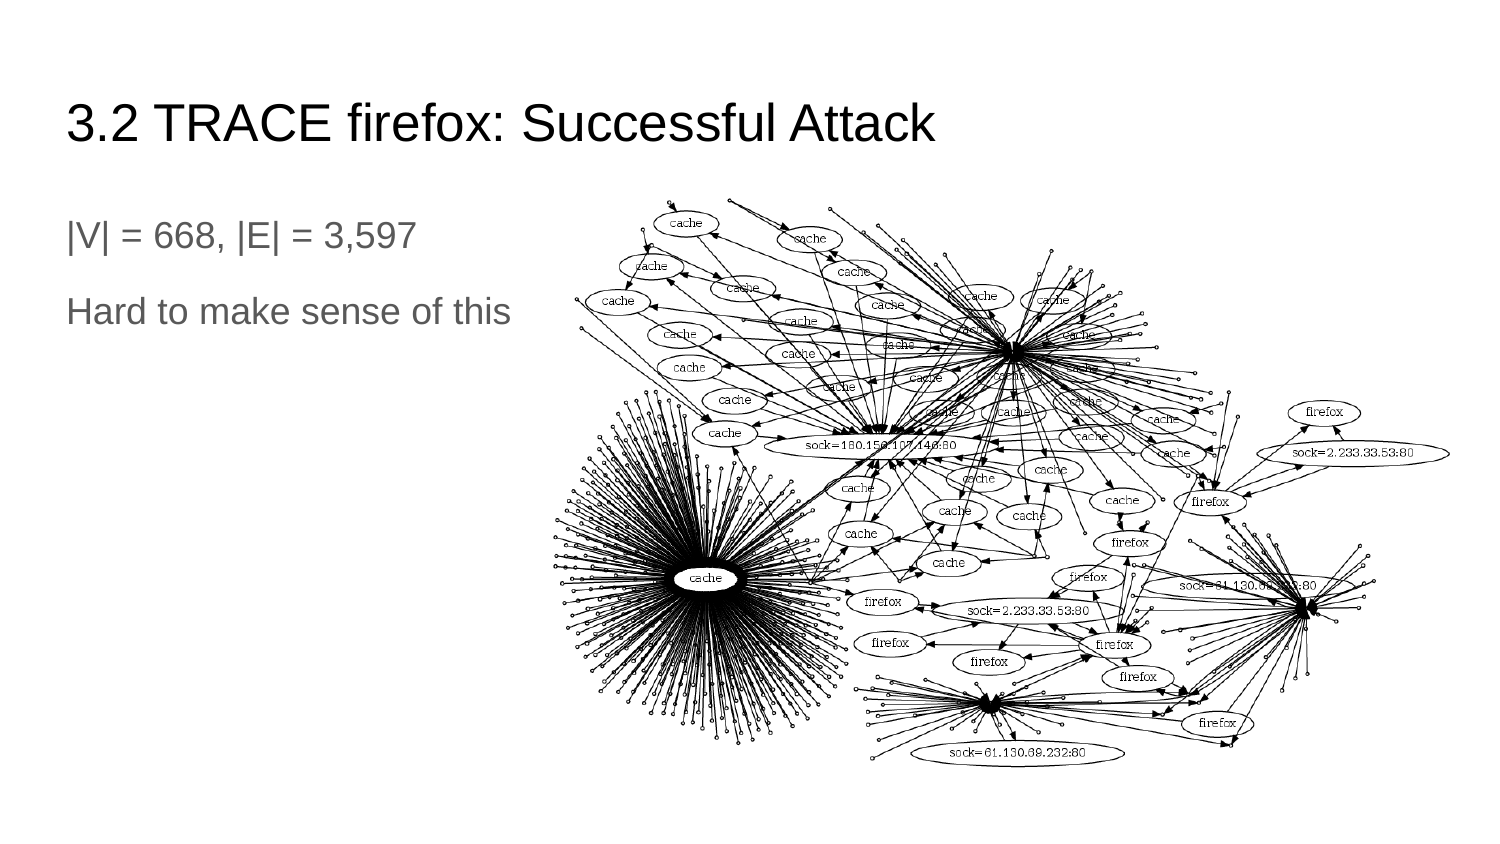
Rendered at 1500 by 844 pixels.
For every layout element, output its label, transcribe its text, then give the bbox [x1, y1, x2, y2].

list |V| = 668, |E| = 3,597 Hard to make sense of this [51, 189, 516, 750]
title 3.2 TRACE firefox: Successful Attack [51, 72, 1449, 167]
picture [521, 166, 1481, 800]
